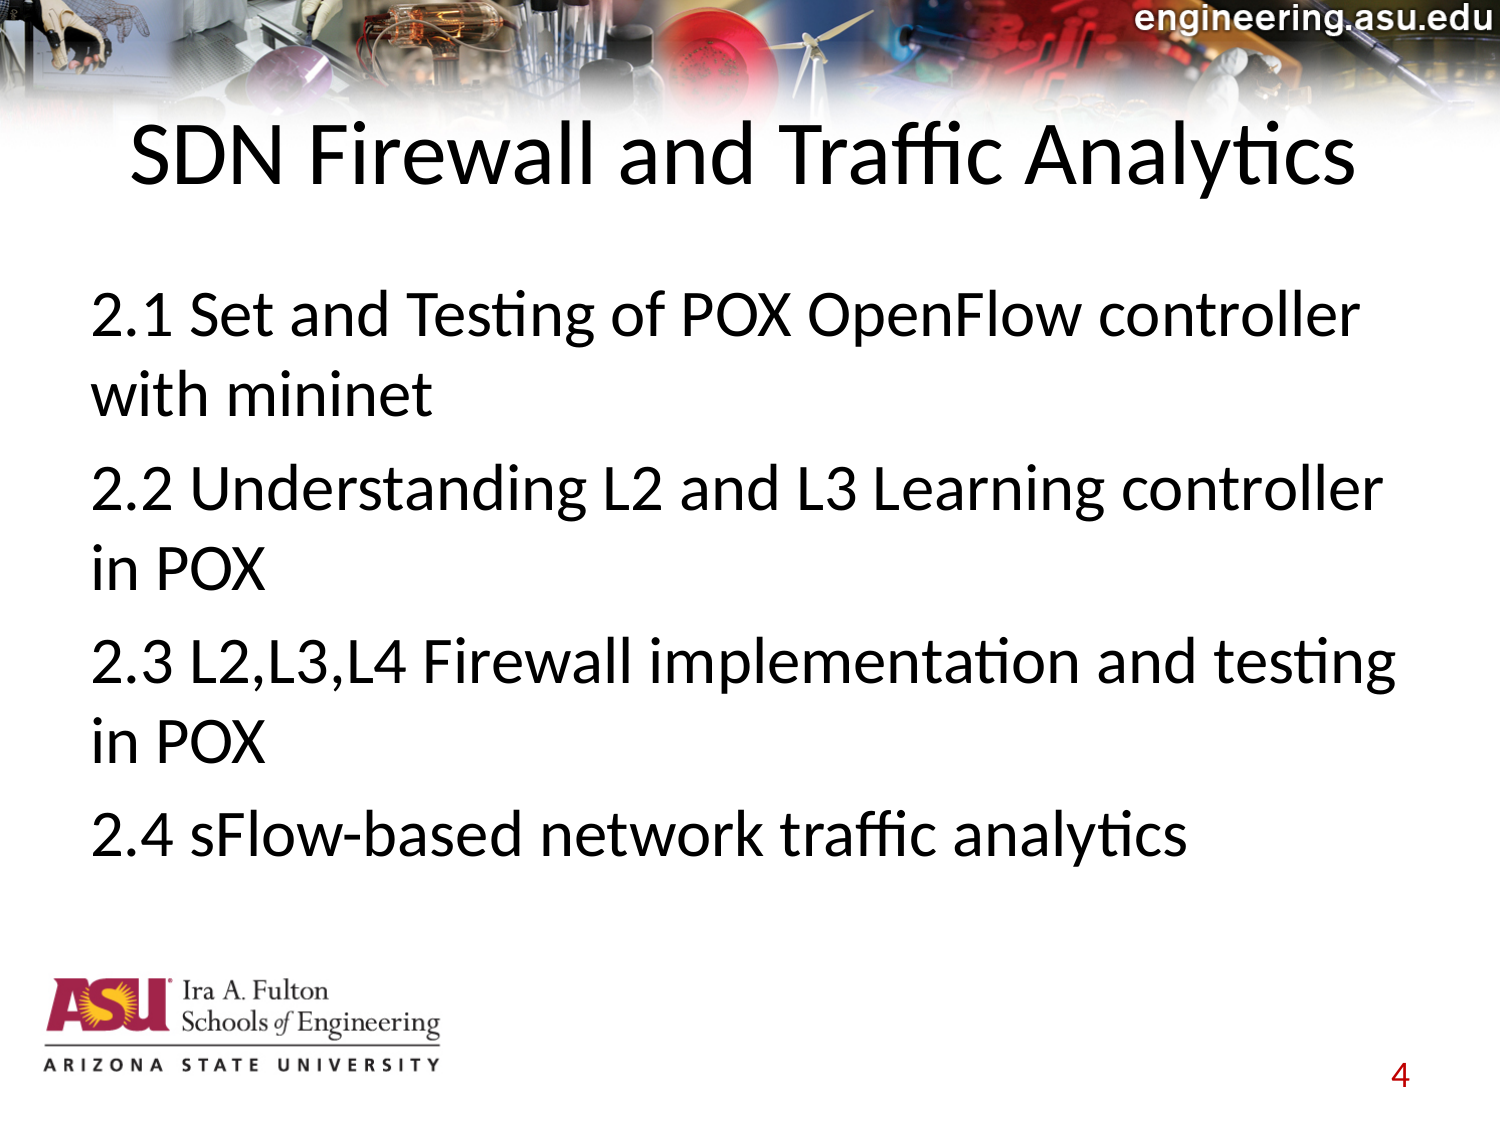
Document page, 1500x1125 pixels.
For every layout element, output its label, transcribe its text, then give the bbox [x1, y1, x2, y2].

slide_number 4 [1074, 1042, 1425, 1103]
title SDN Firewall and Traffic Analytics [69, 108, 1420, 297]
list 2.1 Set and Testing of POX OpenFlow controller with mininet 2.2 Understanding L2 and L3 Learning controller in POX 2.3 L2,L3,L4 Firewall implementation and testing in POX 2.4 sFlow-based network traffic analytics [75, 262, 1425, 1005]
picture [0, 0, 1500, 1125]
